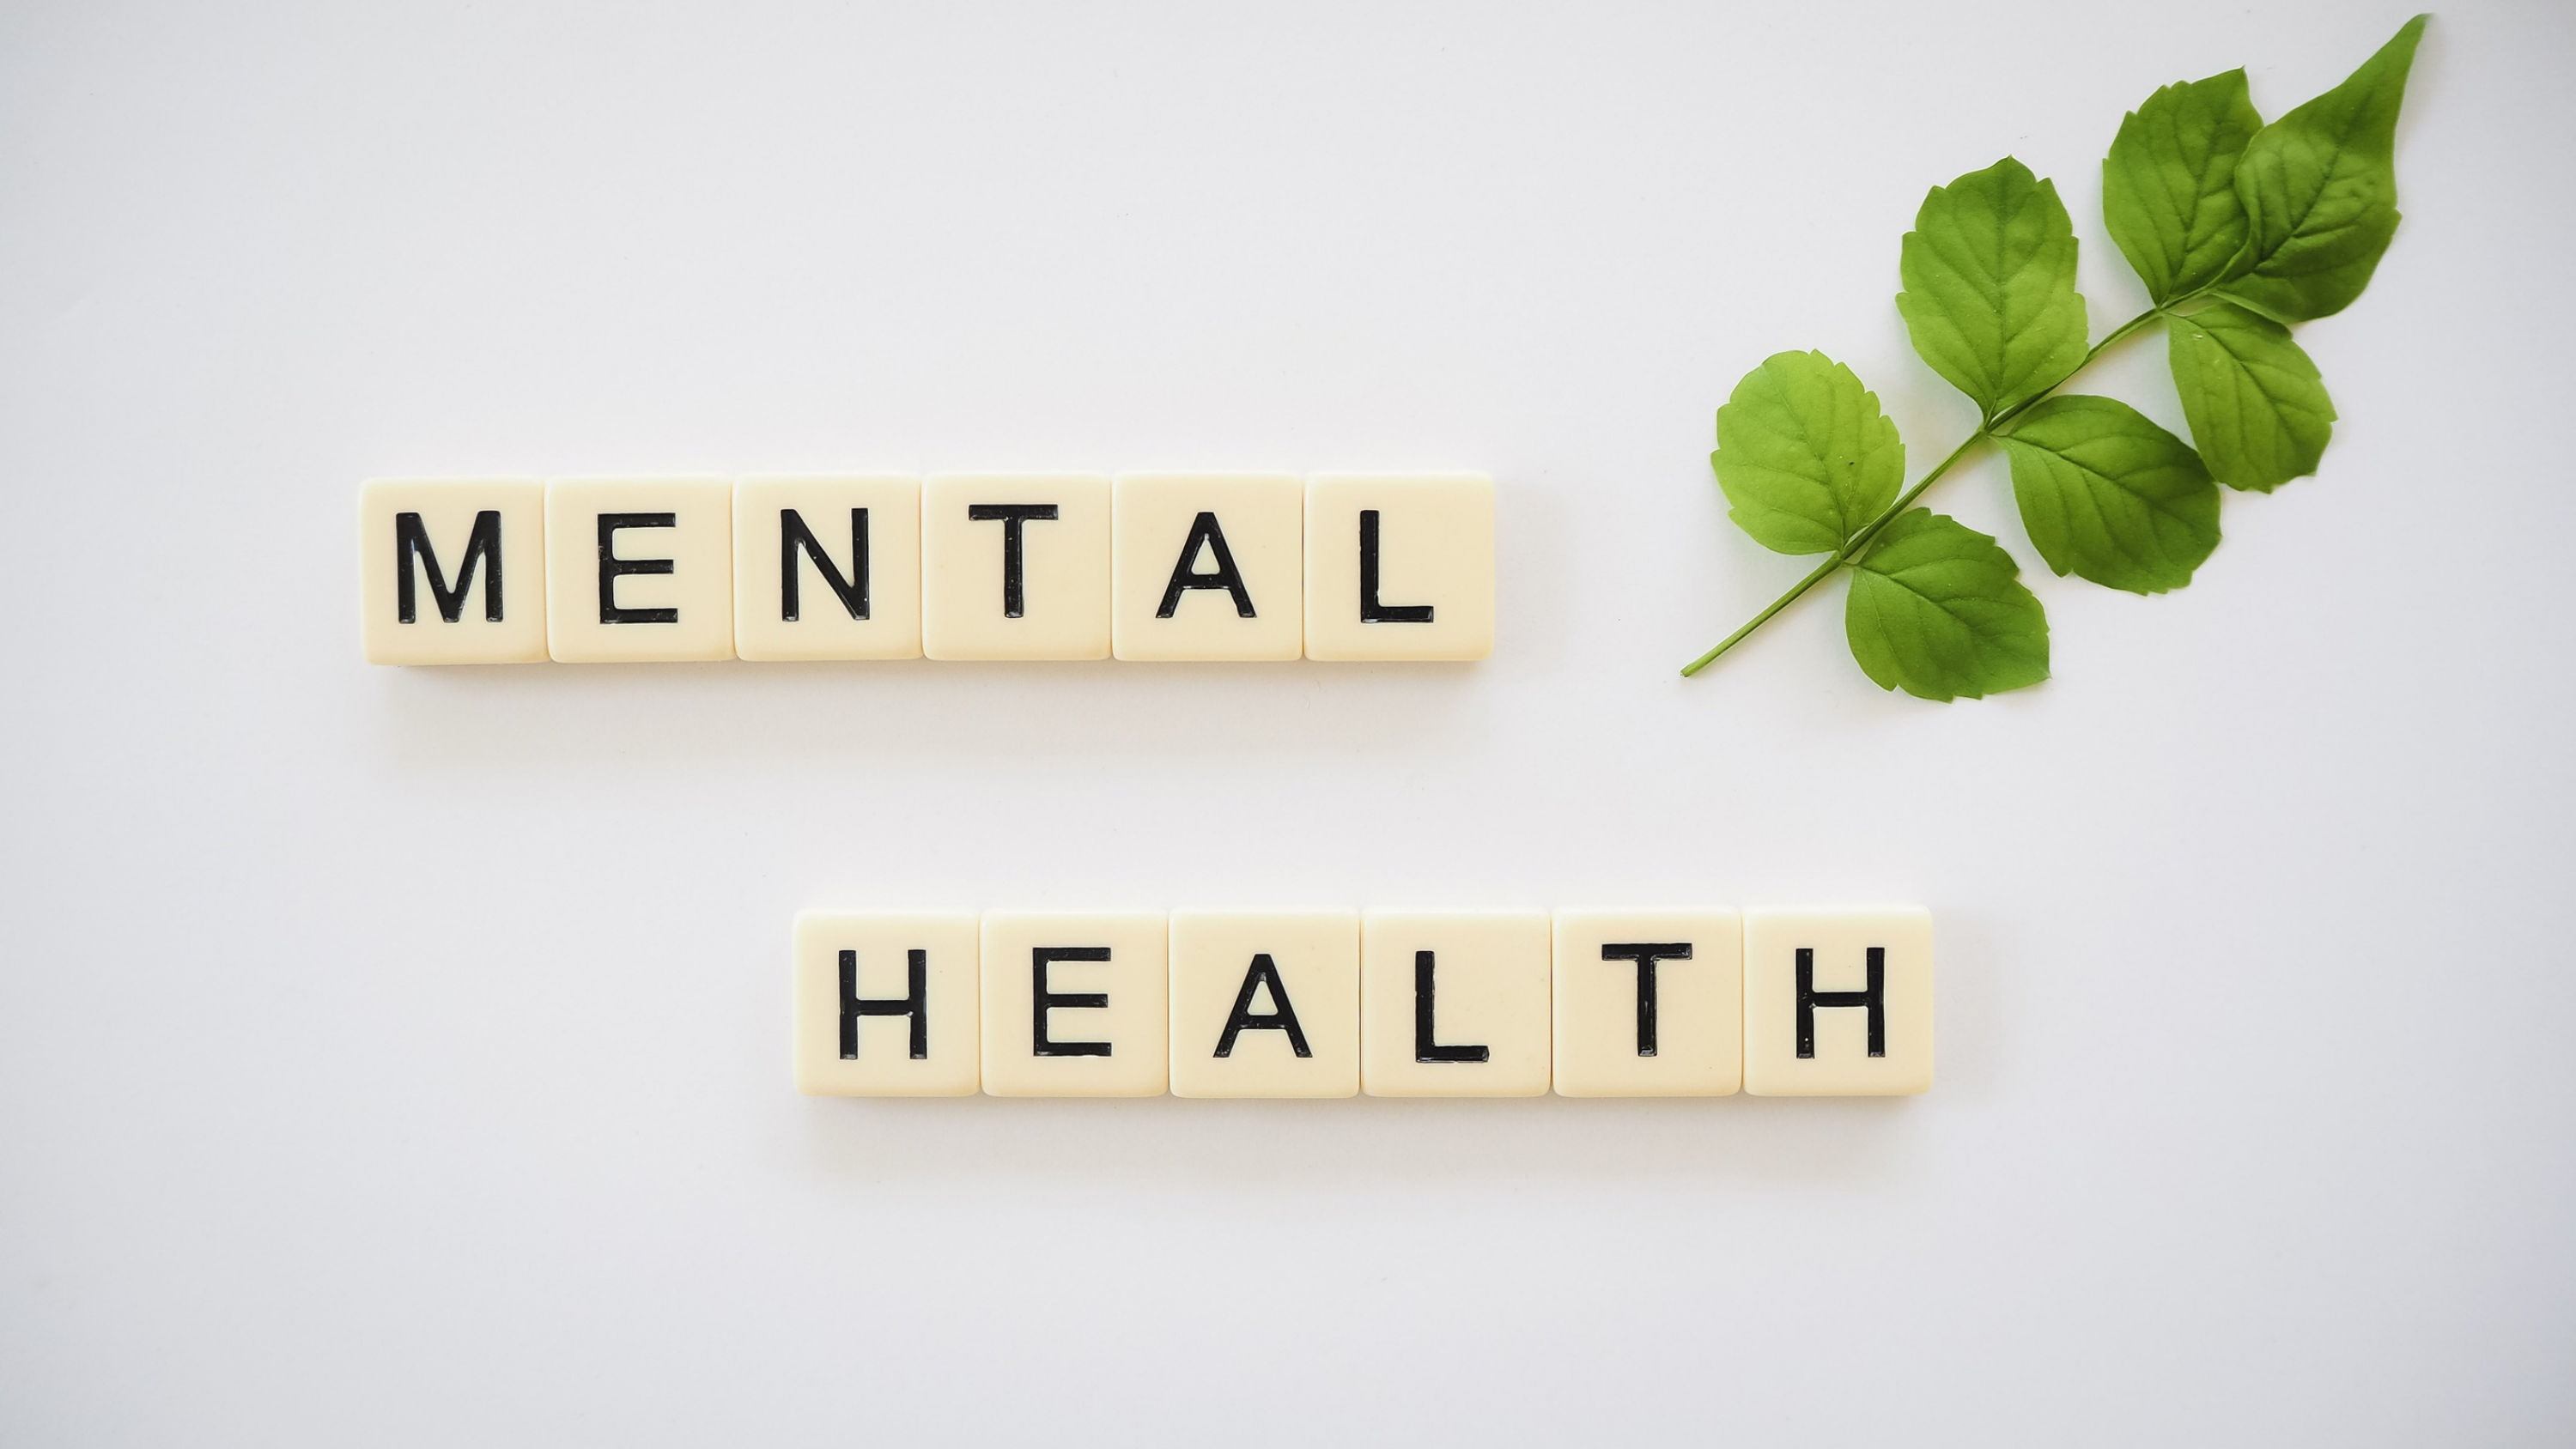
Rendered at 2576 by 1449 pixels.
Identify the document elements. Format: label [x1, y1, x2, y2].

text_box [0, 0, 2576, 1449]
